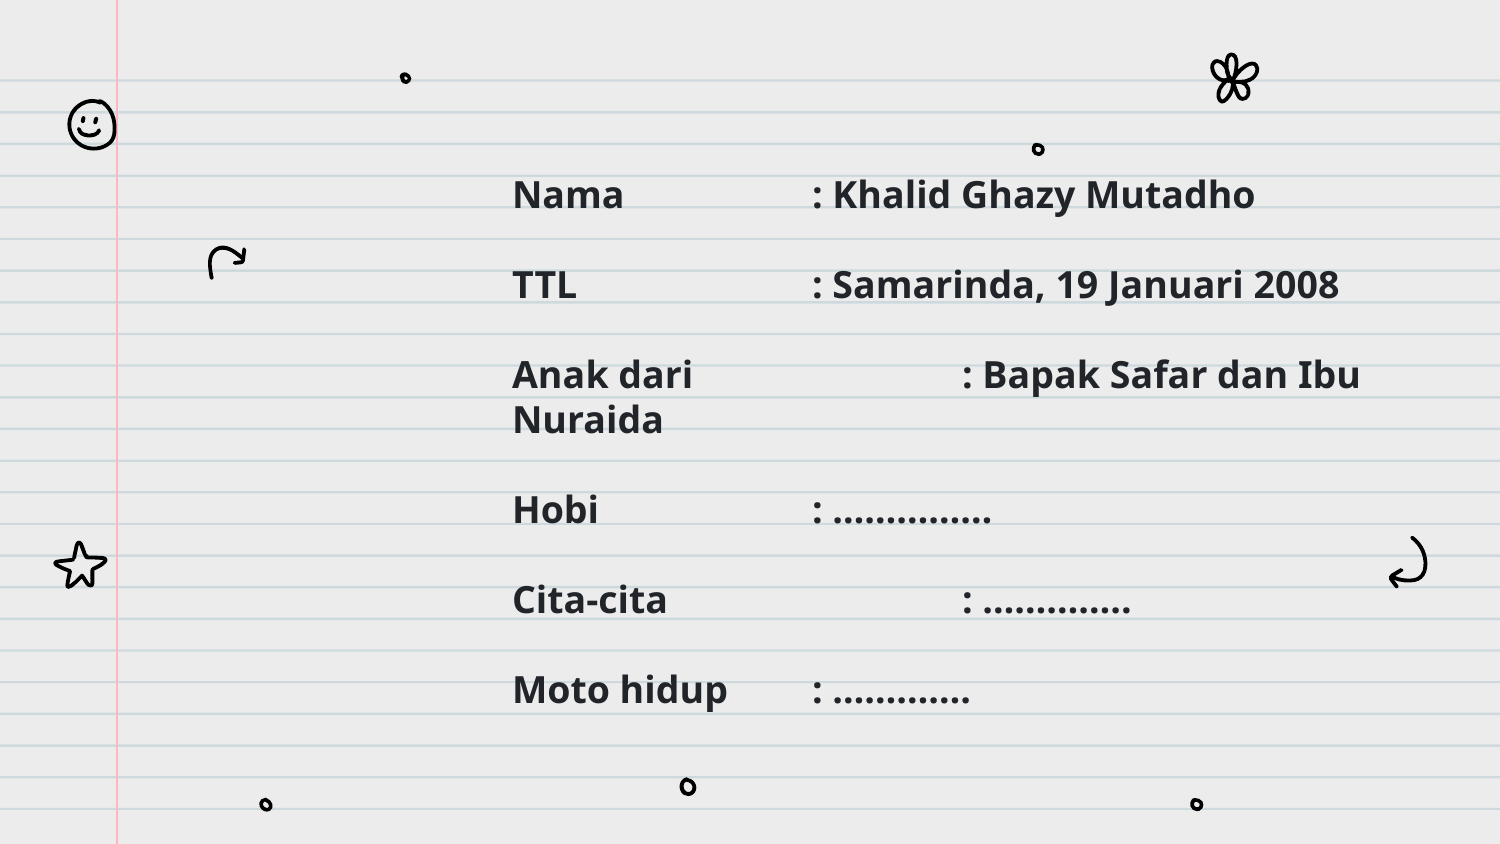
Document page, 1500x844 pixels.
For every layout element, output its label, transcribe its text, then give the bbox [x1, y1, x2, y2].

text_box Nama : Khalid Ghazy Mutadho TTL : Samarinda, 19 Januari 2008 Anak dari : Bapak Safar dan Ibu Nuraida Hobi : …………… Cita-cita : ………….. Moto hidup : …………. [497, 124, 1492, 757]
